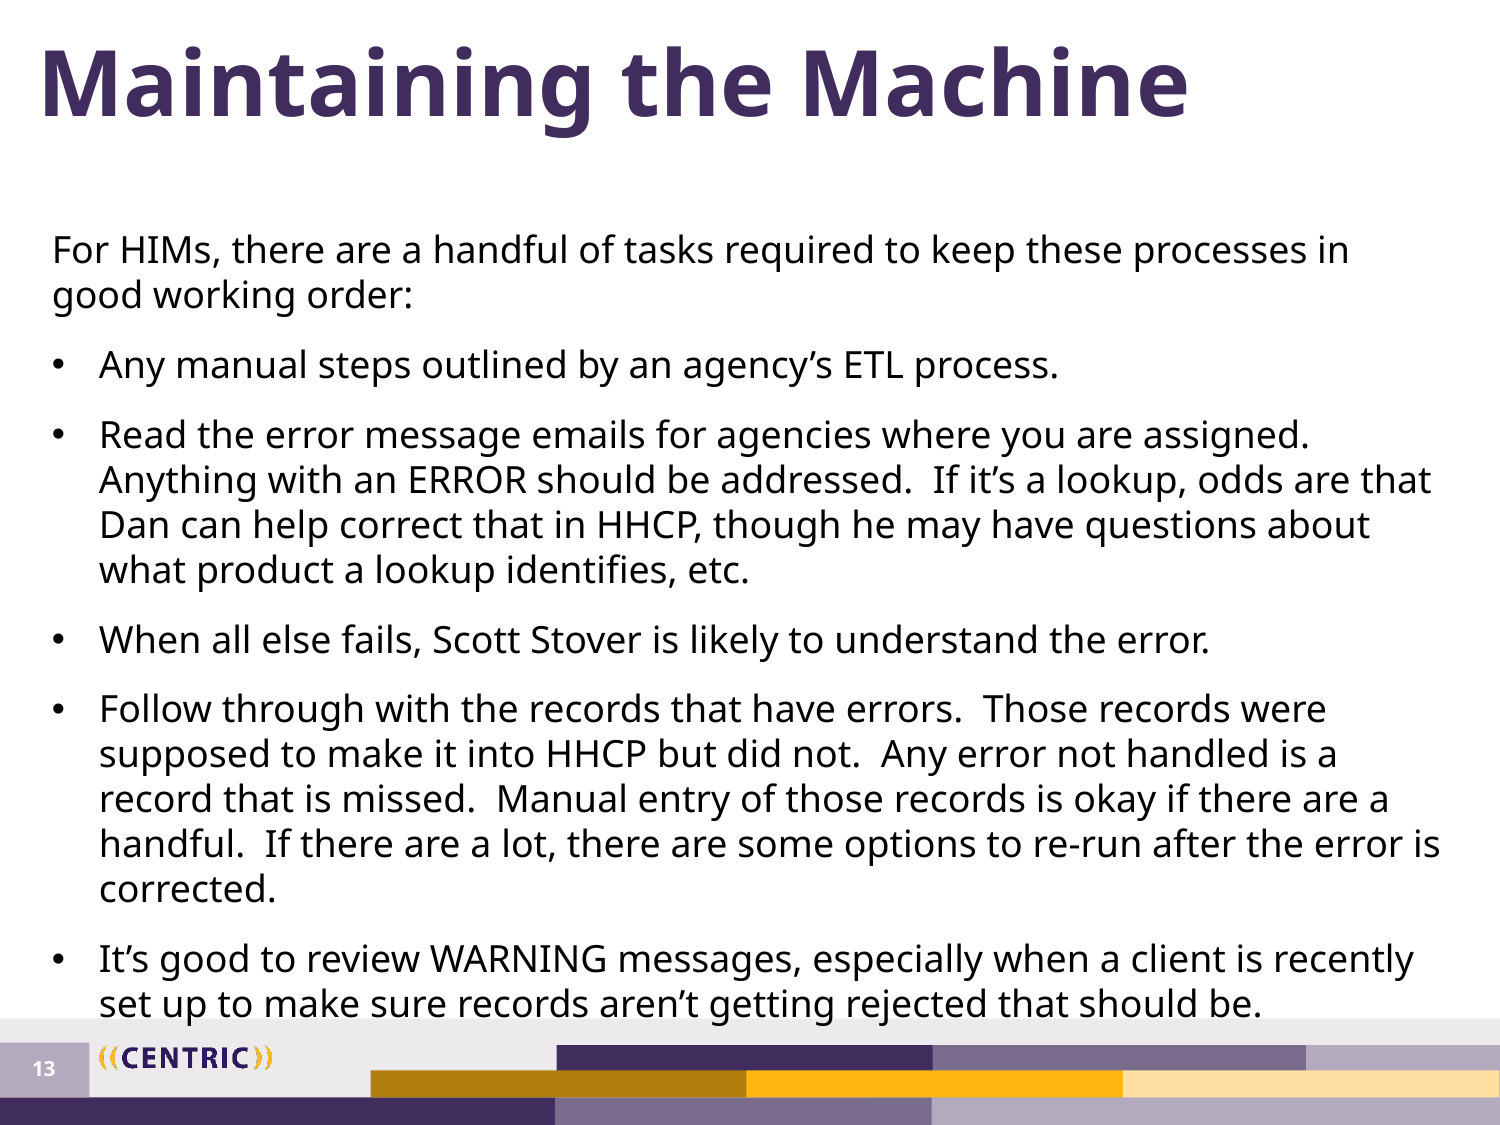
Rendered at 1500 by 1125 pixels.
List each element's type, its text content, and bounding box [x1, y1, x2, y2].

picture [99, 1045, 272, 1070]
title Maintaining the Machine [37, 37, 1463, 124]
text_box For HIMs, there are a handful of tasks required to keep these processes in good working order: Any manual steps outlined by an agency’s ETL process. Read the error message emails for agencies where you are assigned. Anything with an ERROR should be addressed. If it’s a lookup, odds are that Dan can help correct that in HHCP, though he may have questions about what product a lookup identifies, etc. When all else fails, Scott Stover is likely to understand the error. Follow through with the records that have errors. Those records were supposed to make it into HHCP but did not. Any error not handled is a record that is missed. Manual entry of those records is okay if there are a handful. If there are a lot, there are some options to re-run after the error is corrected. It’s good to review WARNING messages, especially when a client is recently set up to make sure records aren’t getting rejected that should be. [37, 218, 1463, 1033]
slide_number 13 [11, 1058, 76, 1081]
